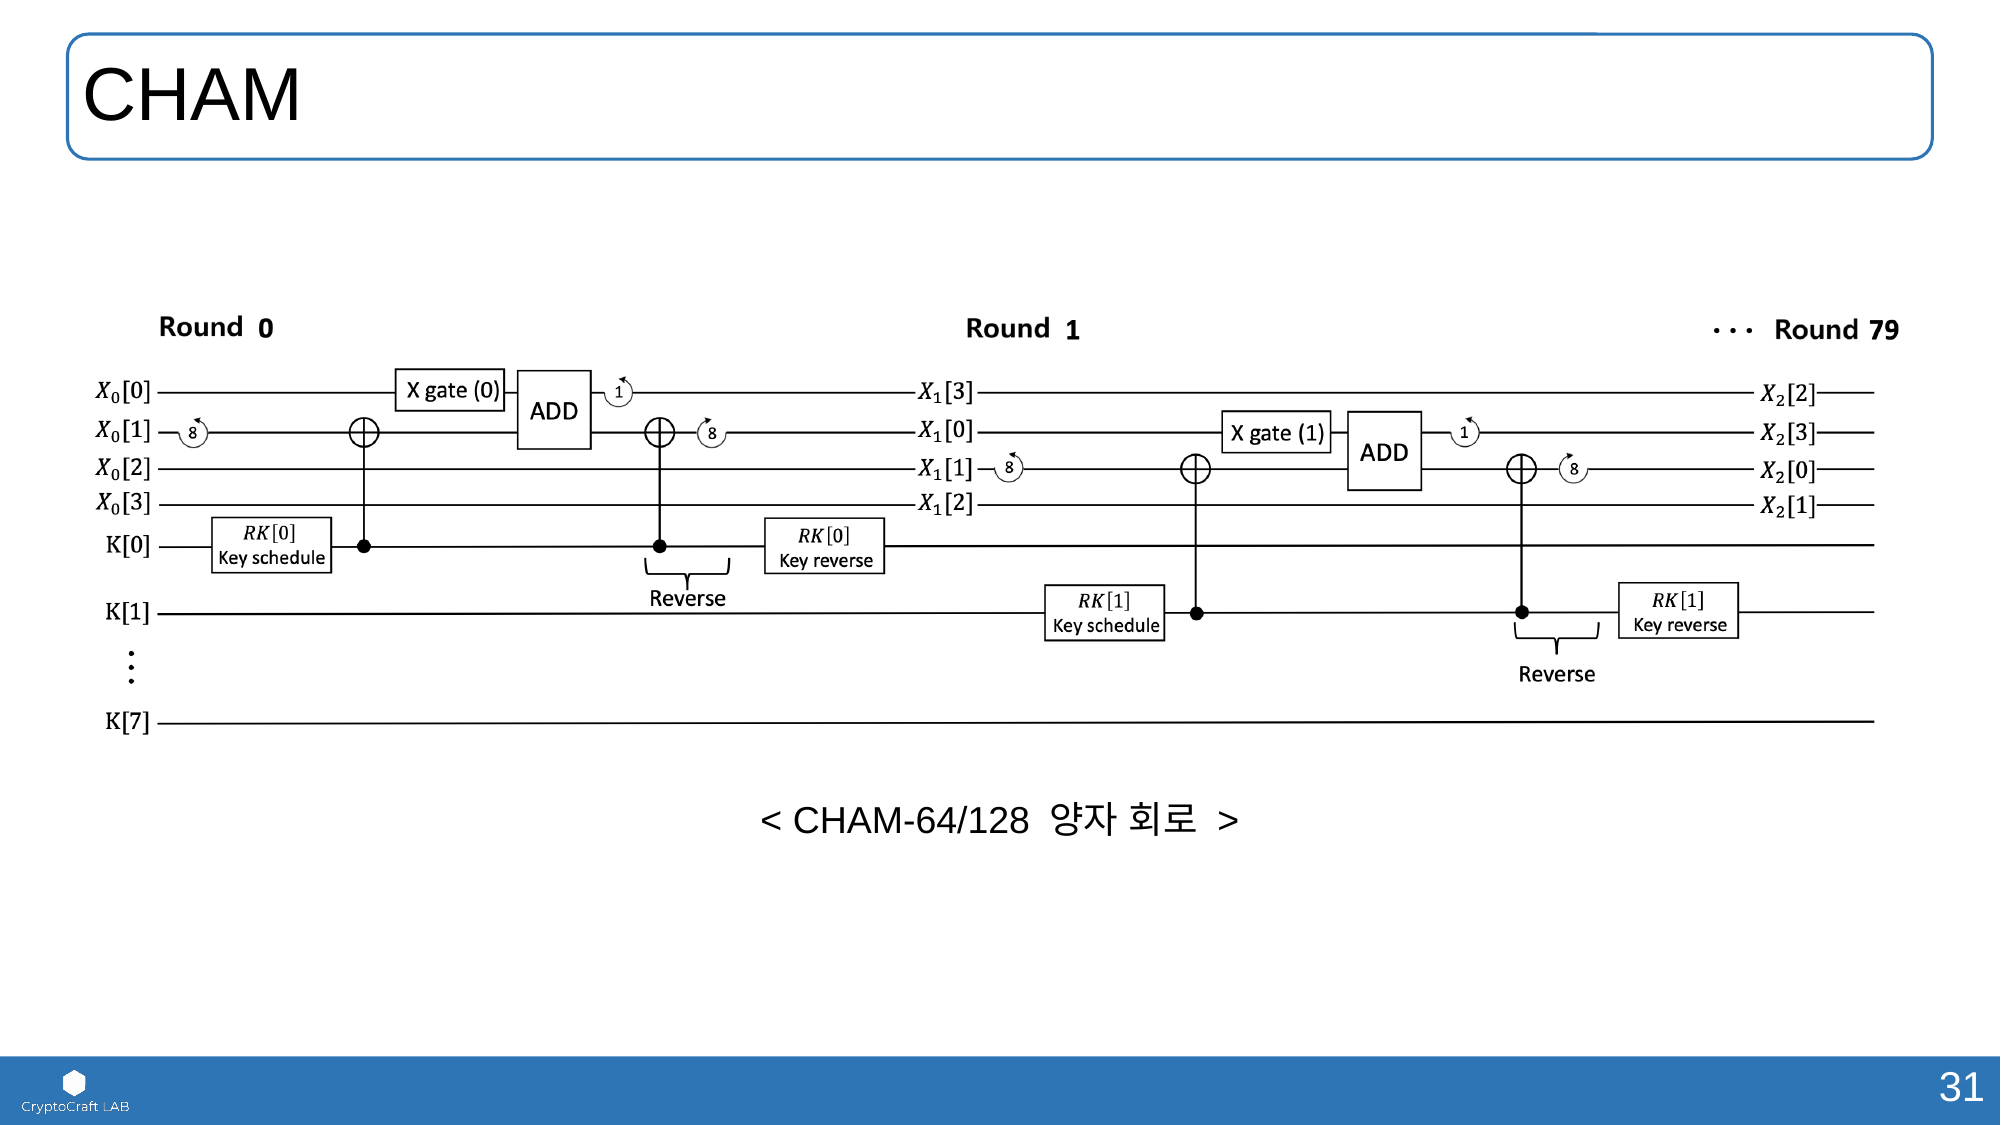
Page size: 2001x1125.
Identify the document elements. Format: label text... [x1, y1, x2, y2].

picture [13, 1061, 138, 1123]
title CHAM [67, 34, 1933, 160]
text_box < CHAM-64/128 양자 회로 > [745, 788, 1255, 849]
picture [90, 287, 1910, 752]
